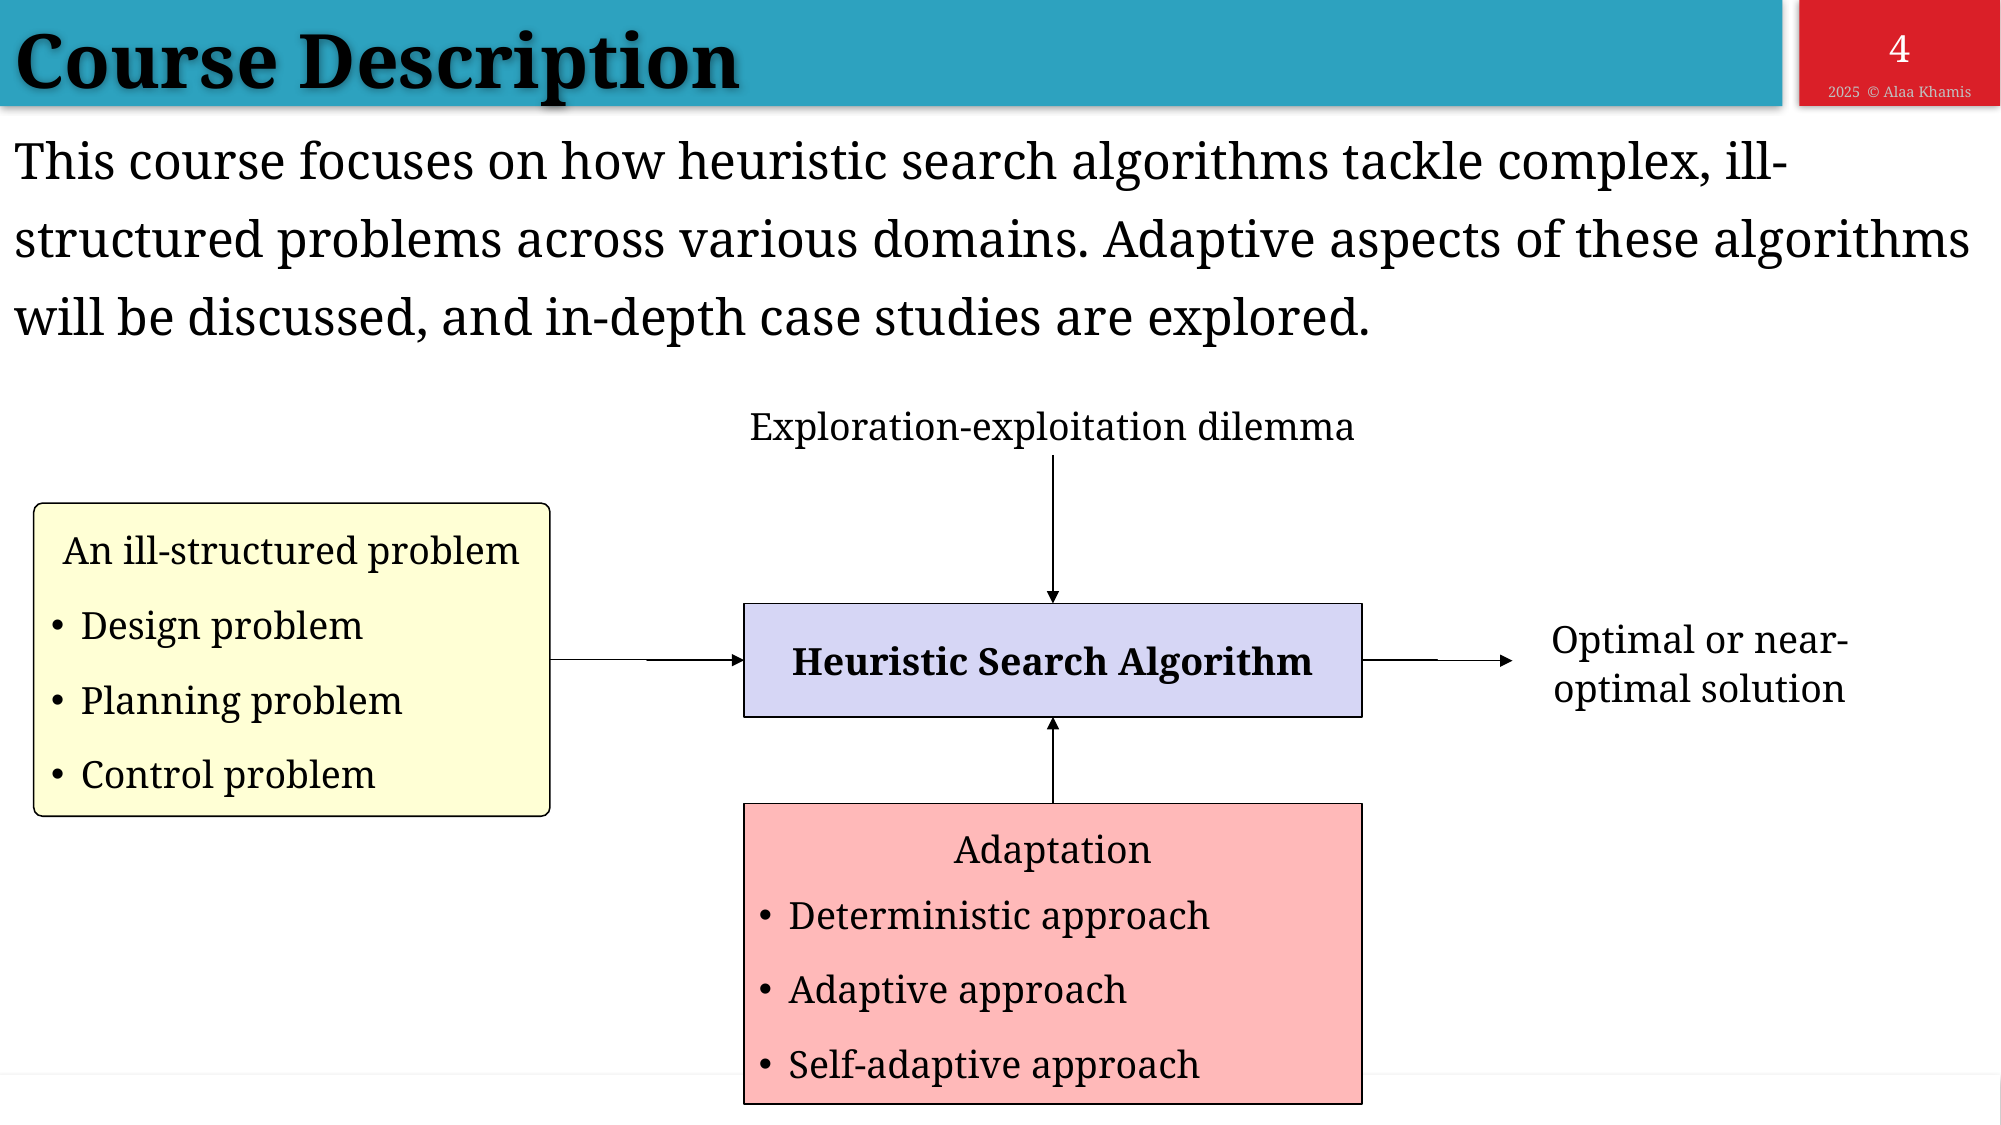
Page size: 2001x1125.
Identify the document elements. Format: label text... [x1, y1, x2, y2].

text_box Optimal or near-optimal solution [1512, 603, 1888, 718]
text_box This course focuses on how heuristic search algorithms tackle complex, ill-structured problems across various domains. Adaptive aspects of these algorithms will be discussed, and in-depth case studies are explored. [0, 104, 2000, 353]
text_box Adaptation Deterministic approach Adaptive approach Self-adaptive approach [742, 802, 1364, 1106]
text_box Exploration-exploitation dilemma [714, 390, 1392, 455]
text_box Course Description [0, 0, 1753, 104]
text_box Heuristic Search Algorithm [742, 601, 1364, 719]
text_box An ill-structured problem Design problem Planning problem Control problem [31, 500, 553, 819]
